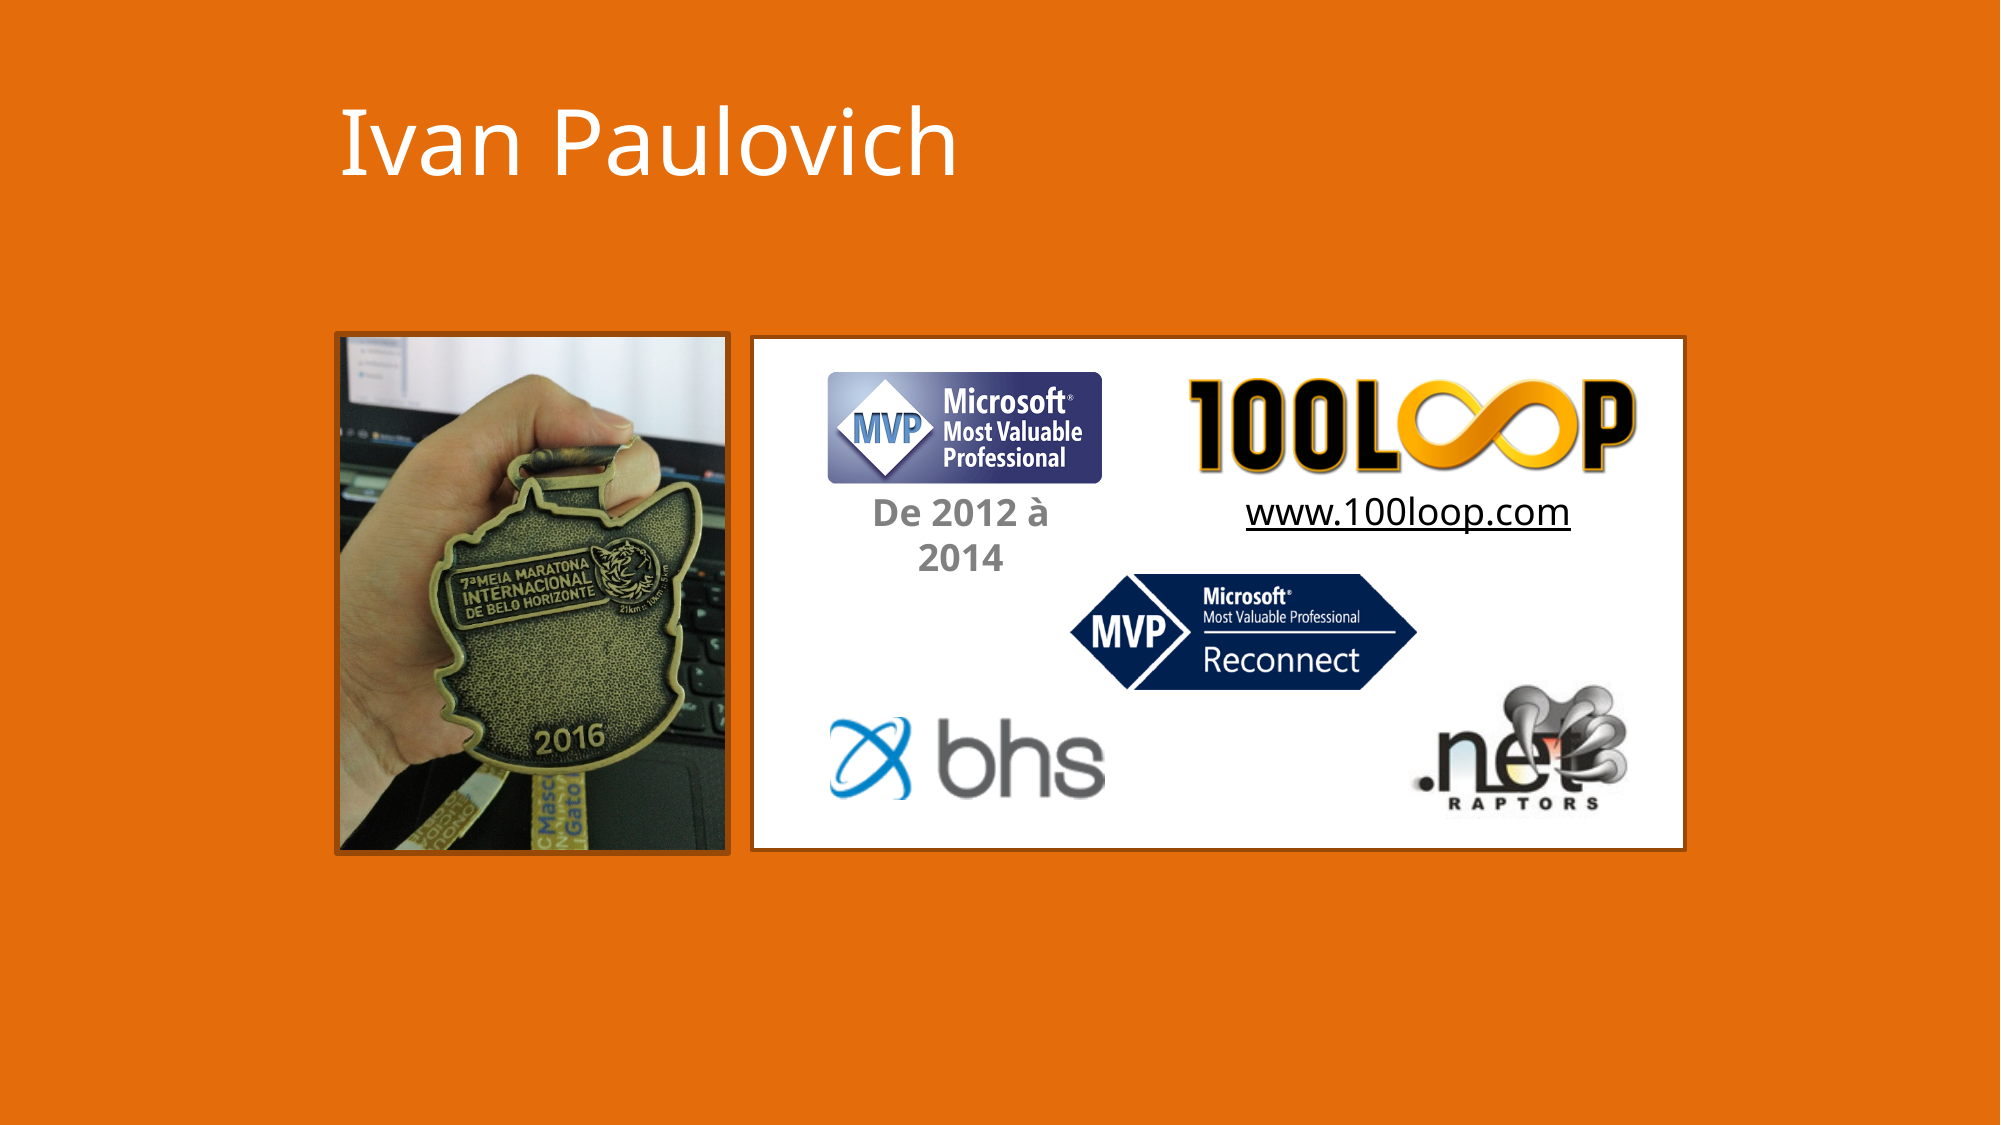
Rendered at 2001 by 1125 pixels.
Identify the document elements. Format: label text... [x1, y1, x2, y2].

picture [829, 717, 1106, 801]
picture [1069, 574, 1629, 819]
picture [1188, 377, 1639, 477]
title Ivan Paulovich [324, 45, 1675, 233]
picture [339, 336, 726, 851]
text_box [799, 359, 1129, 542]
text_box [750, 335, 1687, 852]
text_box www.100loop.com [1230, 484, 1586, 540]
